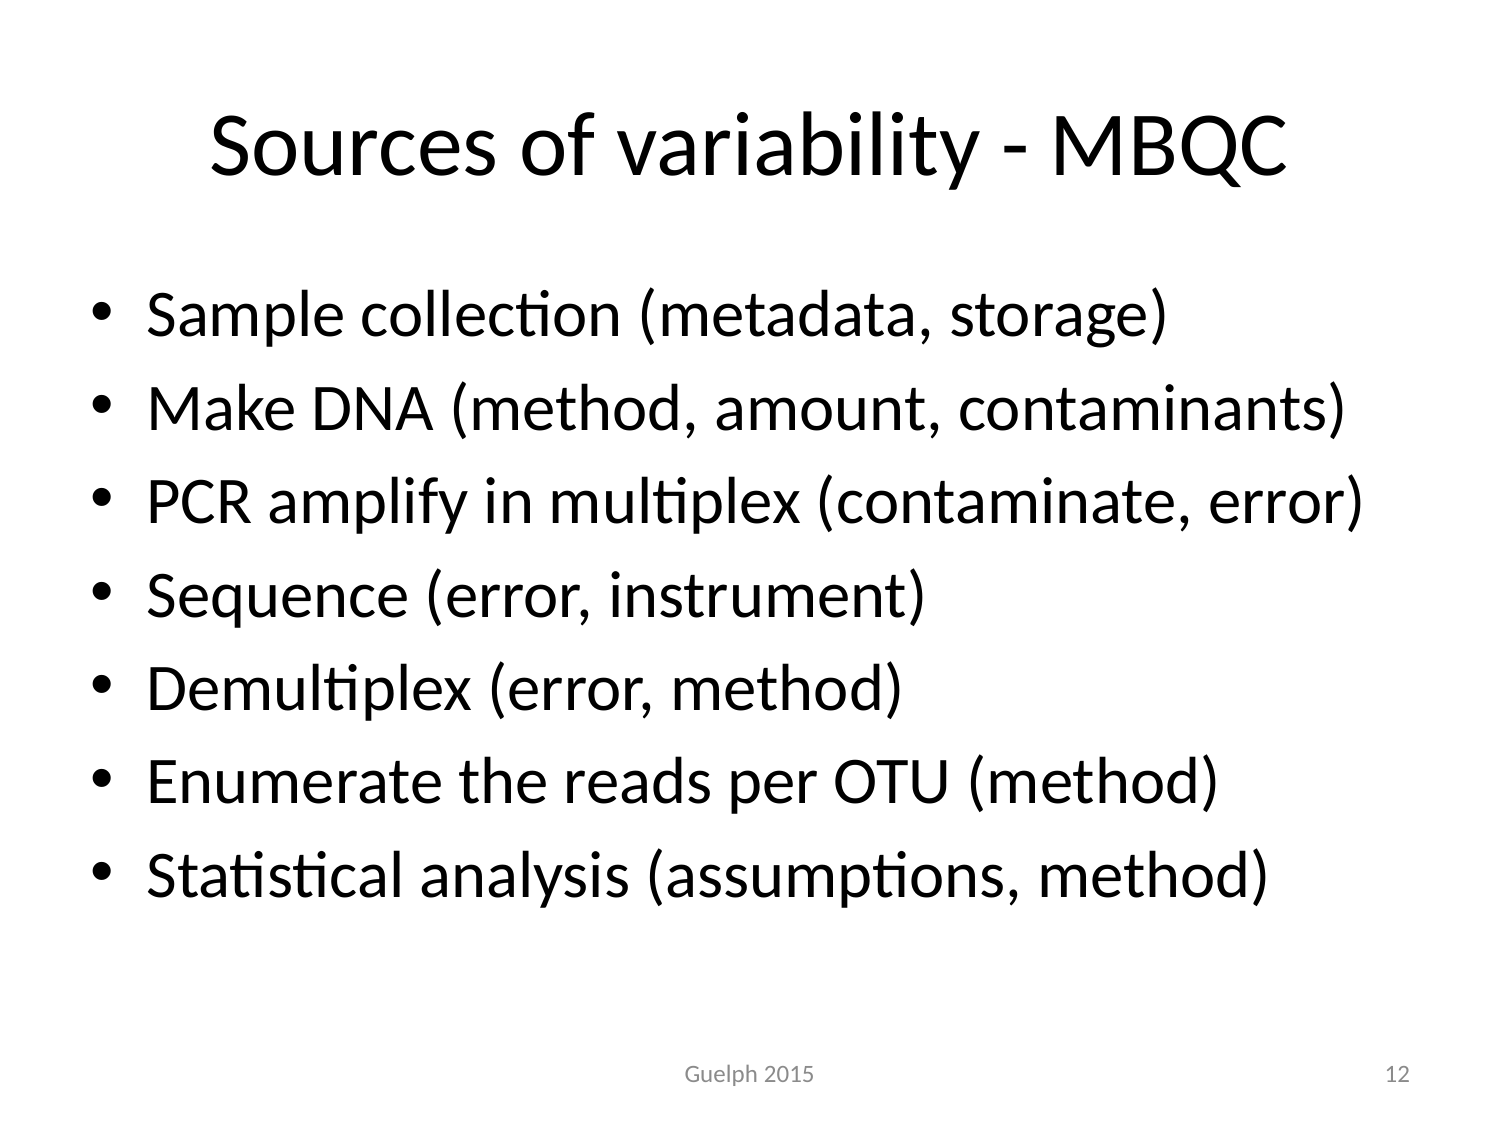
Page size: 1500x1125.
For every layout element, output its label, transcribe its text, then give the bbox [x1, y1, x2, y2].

footer Guelph 2015 [512, 1042, 988, 1103]
slide_number 12 [1074, 1042, 1425, 1103]
title Sources of variability - MBQC [75, 45, 1425, 233]
list Sample collection (metadata, storage) Make DNA (method, amount, contaminants) PCR amplify in multiplex (contaminate, error) Sequence (error, instrument) Demultiplex (error, method) Enumerate the reads per OTU (method) Statistical analysis (assumptions, method) [75, 262, 1425, 1005]
